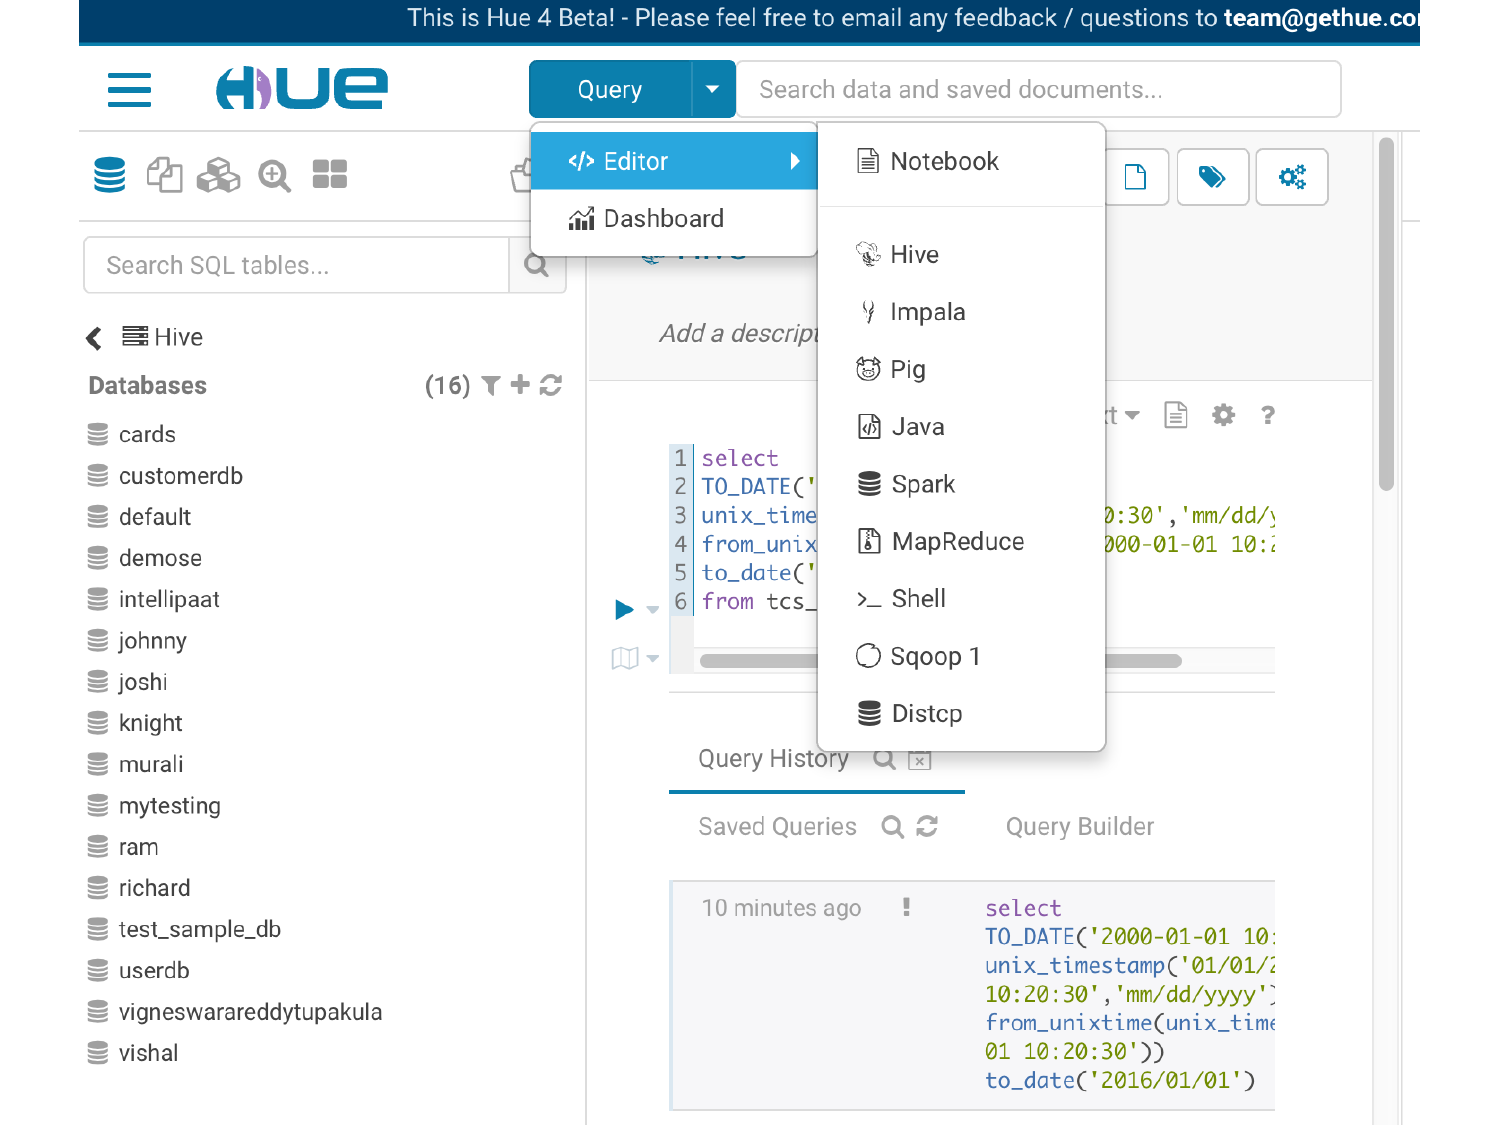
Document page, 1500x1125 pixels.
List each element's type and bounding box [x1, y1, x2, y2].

picture [78, 47, 1420, 1125]
picture [78, 0, 1420, 41]
